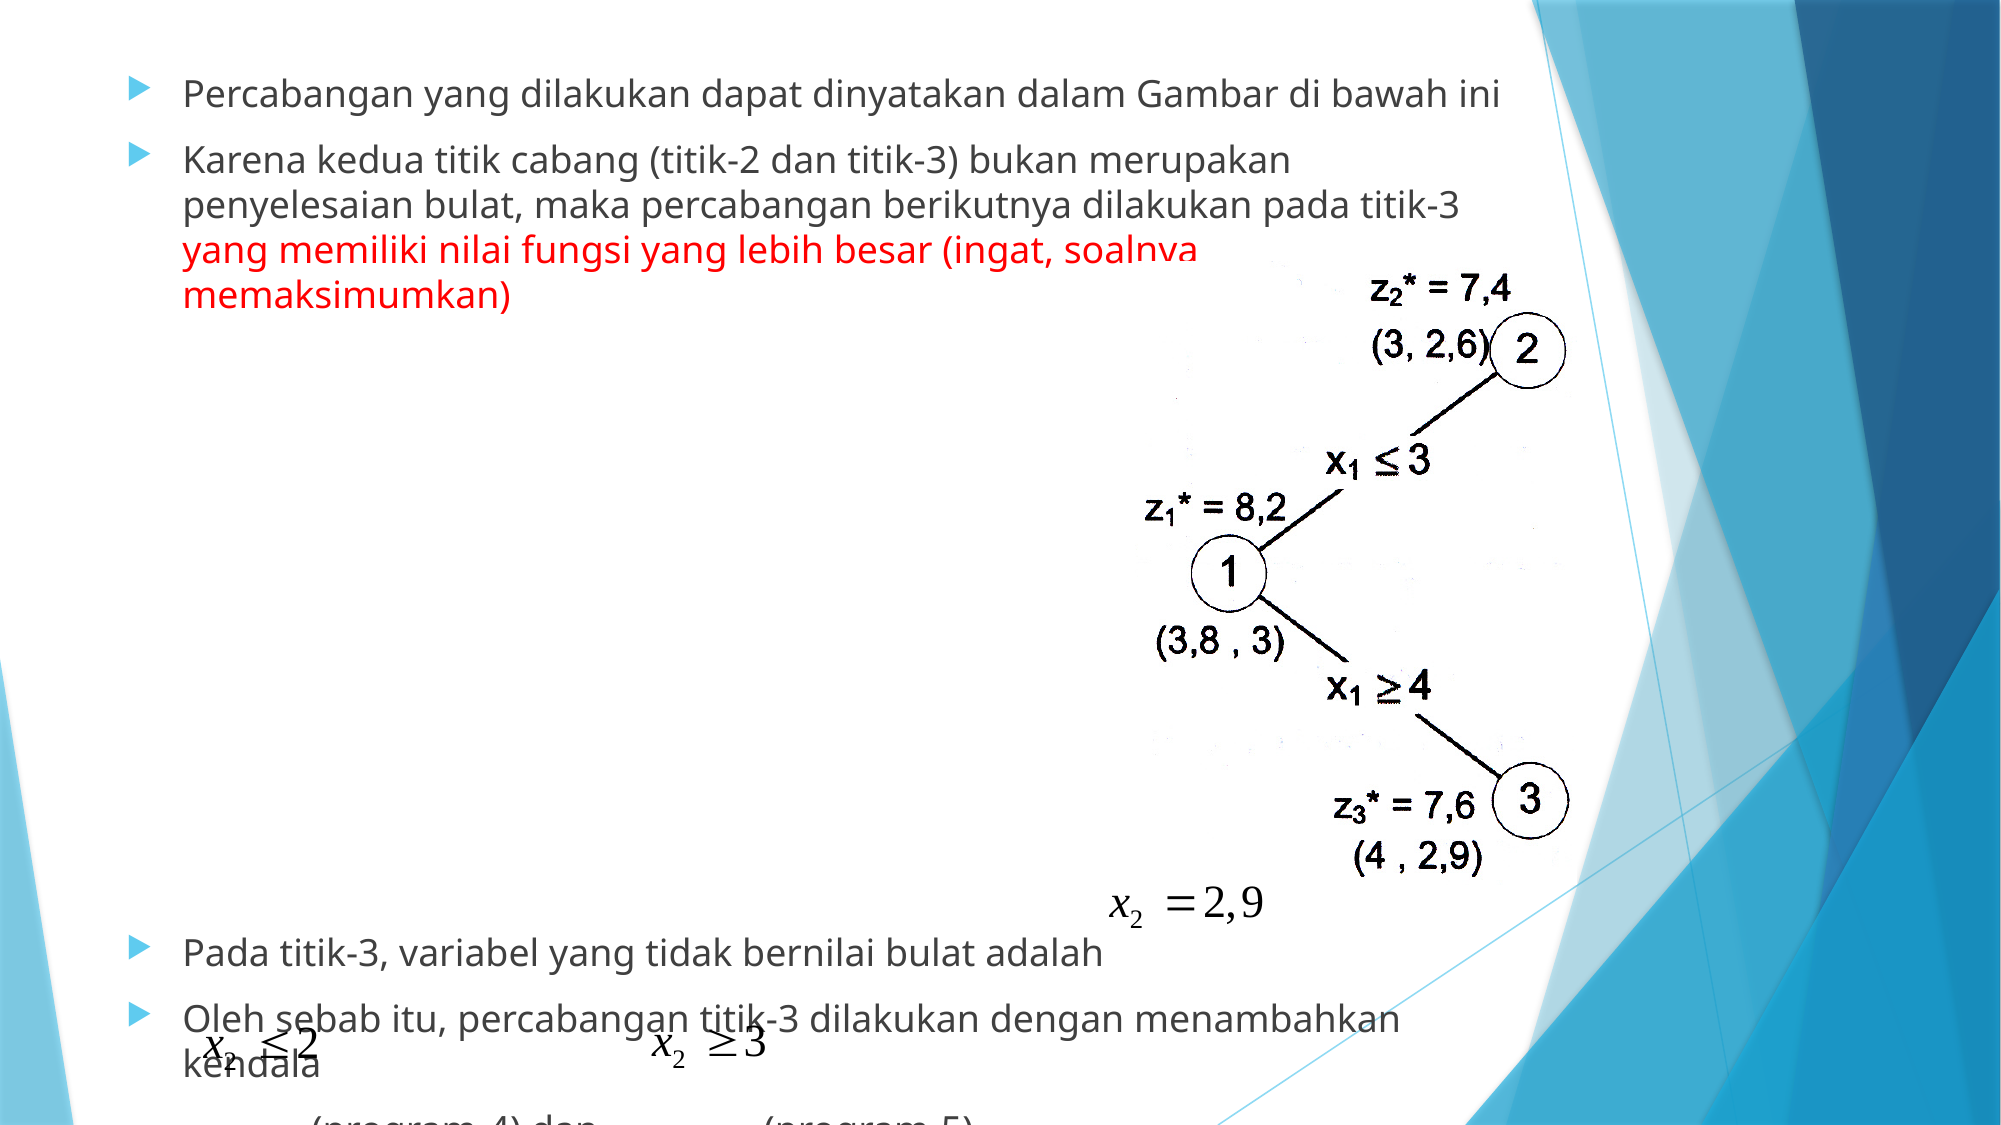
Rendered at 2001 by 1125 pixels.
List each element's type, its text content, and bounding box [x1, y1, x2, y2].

picture [1135, 261, 1577, 885]
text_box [193, 1012, 326, 1083]
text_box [1099, 870, 1275, 941]
list Percabangan yang dilakukan dapat dinyatakan dalam Gambar di bawah ini Karena kedua titik cabang (titik-2 dan titik-3) bukan merupakan penyelesaian bulat, maka percabangan berikutnya dilakukan pada titik-3 yang memiliki nilai fungsi yang lebih besar (ingat, soalnya memaksimumkan) Pada titik-3, variabel yang tidak bernilai bulat adalah Oleh sebab itu, percabangan titik-3 dilakukan dengan menambahkan kendala (program-4) dan (program-5) [111, 62, 1522, 1084]
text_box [642, 1009, 775, 1081]
